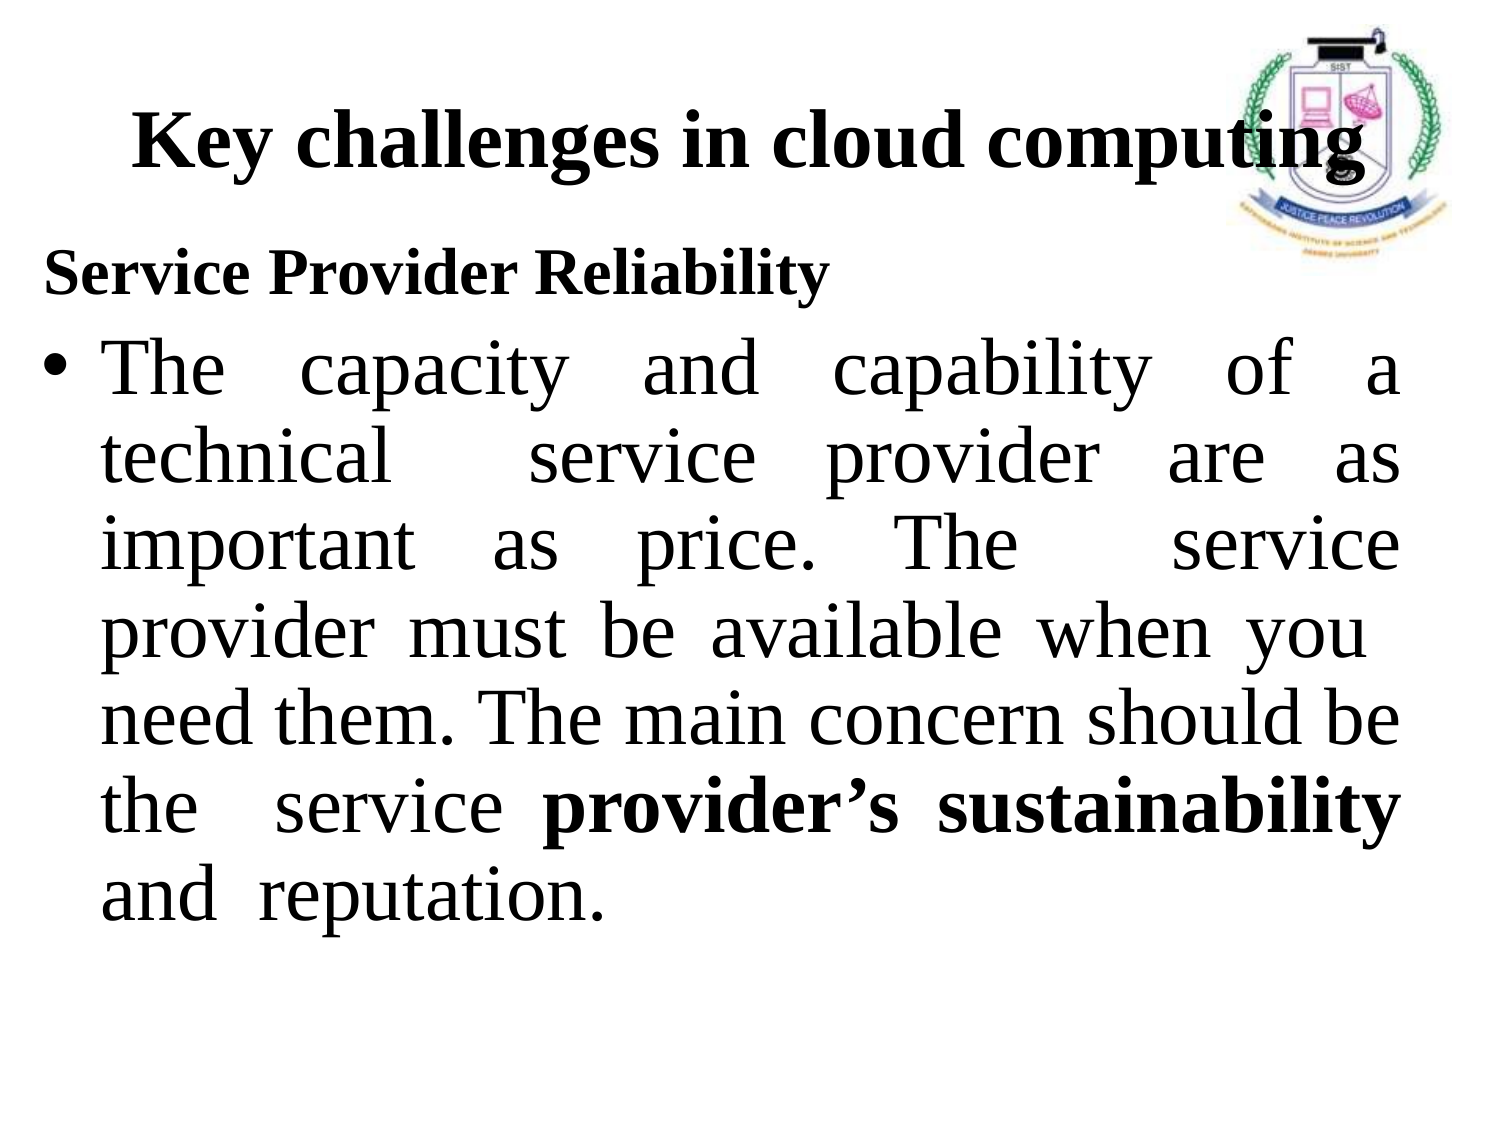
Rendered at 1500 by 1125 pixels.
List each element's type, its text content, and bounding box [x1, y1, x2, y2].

title Key challenges in cloud computing [129, 81, 1371, 217]
picture [1226, 24, 1452, 276]
text_box Service Provider Reliability The capacity and capability of a technical service provider are as important as price. The service provider must be available when you need them. The main concern should be the service provider’s sustainability and reputation. [41, 217, 1404, 938]
